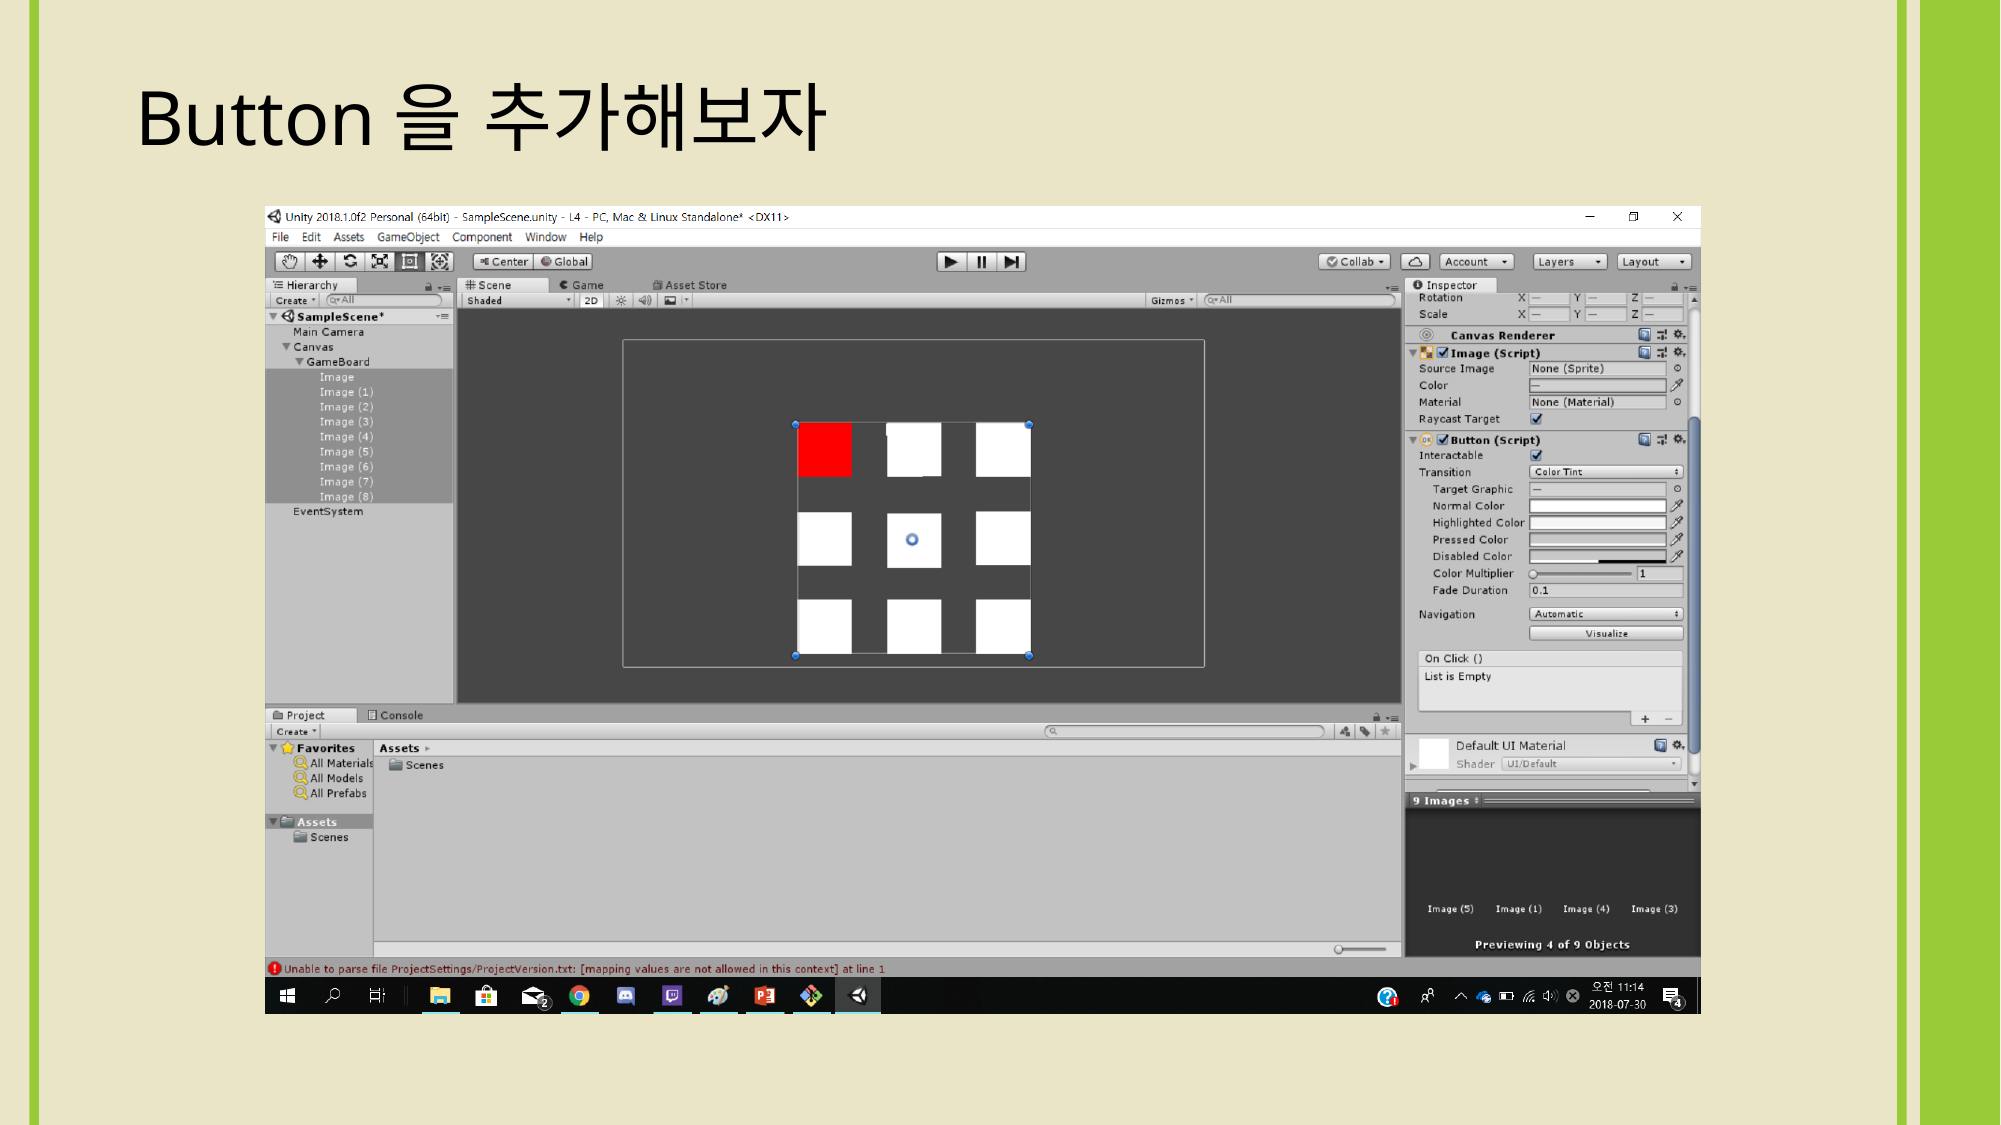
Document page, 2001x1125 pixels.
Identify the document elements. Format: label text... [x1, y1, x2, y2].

title Button을 추가해보자 [120, 59, 1846, 184]
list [265, 206, 1701, 1014]
